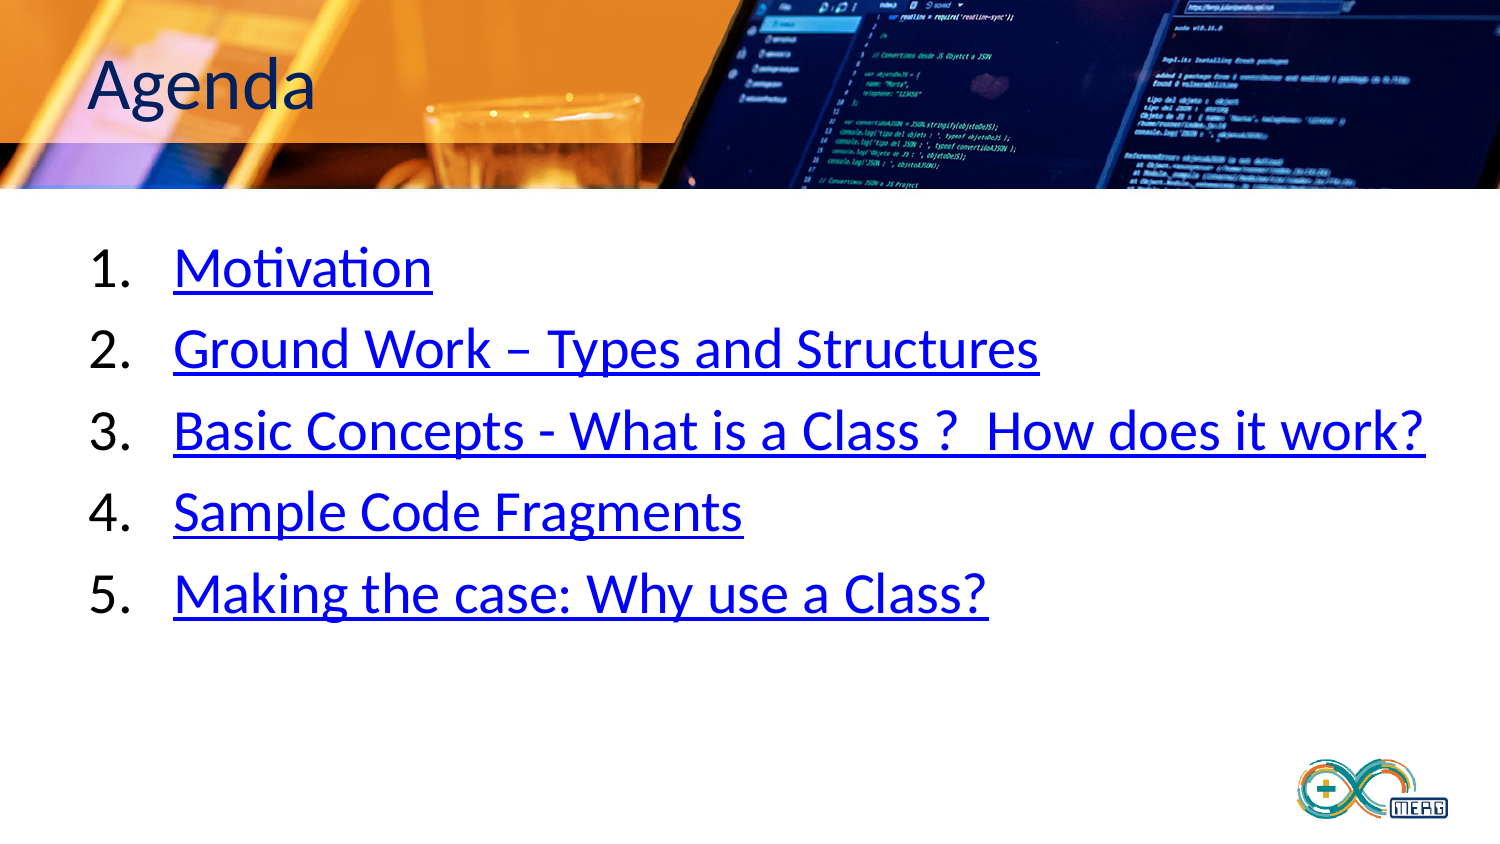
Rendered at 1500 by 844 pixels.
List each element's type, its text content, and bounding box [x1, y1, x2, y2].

list Motivation Ground Work – Types and Structures Basic Concepts - What is a Class ? How does it work? Sample Code Fragments Making the case: Why use a Class? [73, 221, 1457, 782]
title Agenda [72, 16, 1425, 142]
picture [0, 0, 1500, 844]
